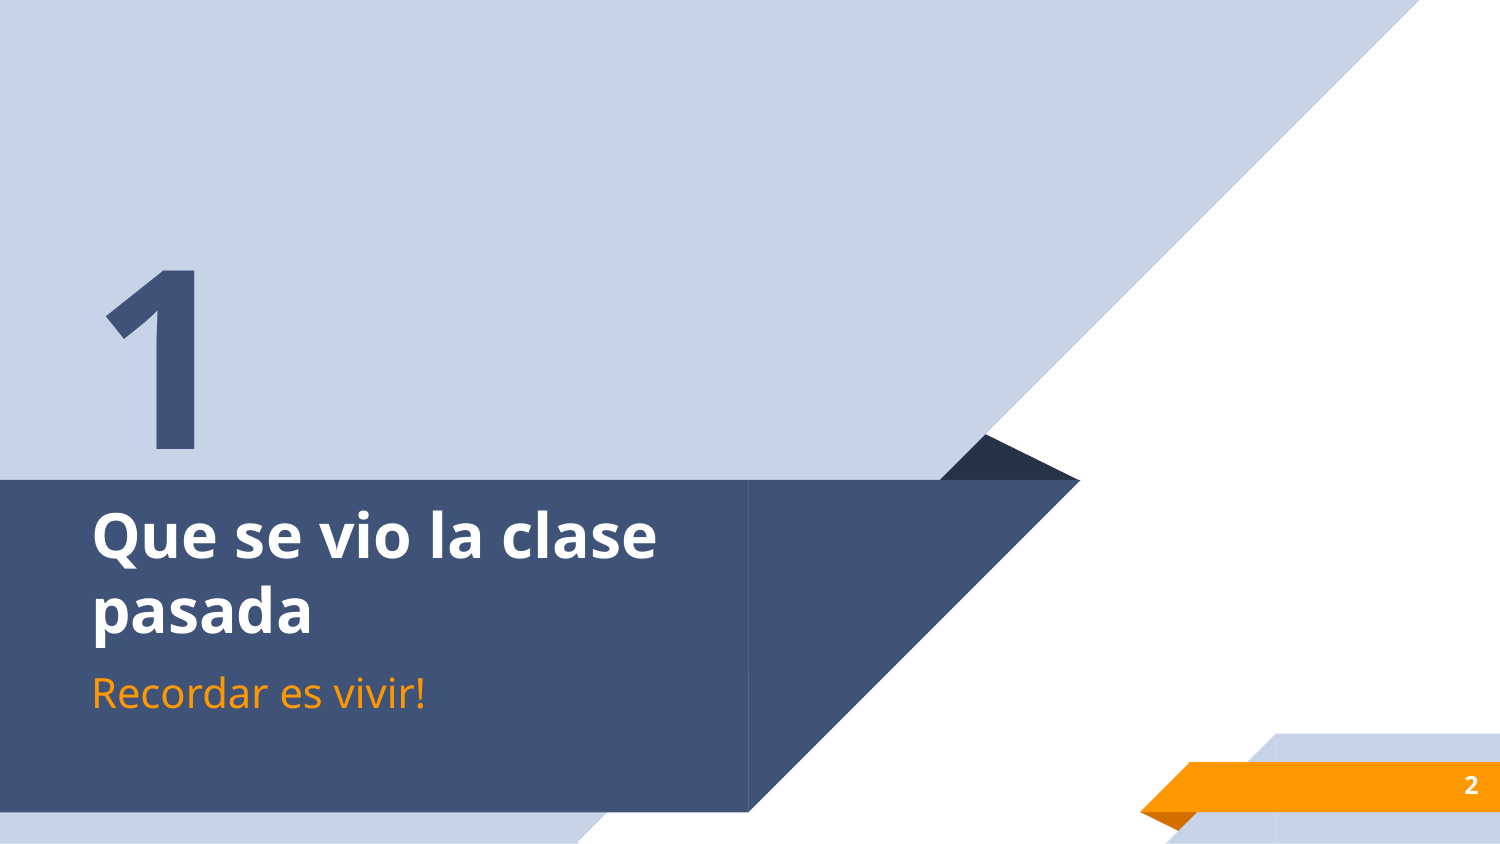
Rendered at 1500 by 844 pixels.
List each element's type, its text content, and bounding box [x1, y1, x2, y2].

title Que se vio la clase pasada [76, 470, 748, 652]
subtitle Recordar es vivir! [76, 652, 748, 781]
slide_number 2 [1249, 760, 1494, 813]
text_box 1 [76, 0, 434, 515]
